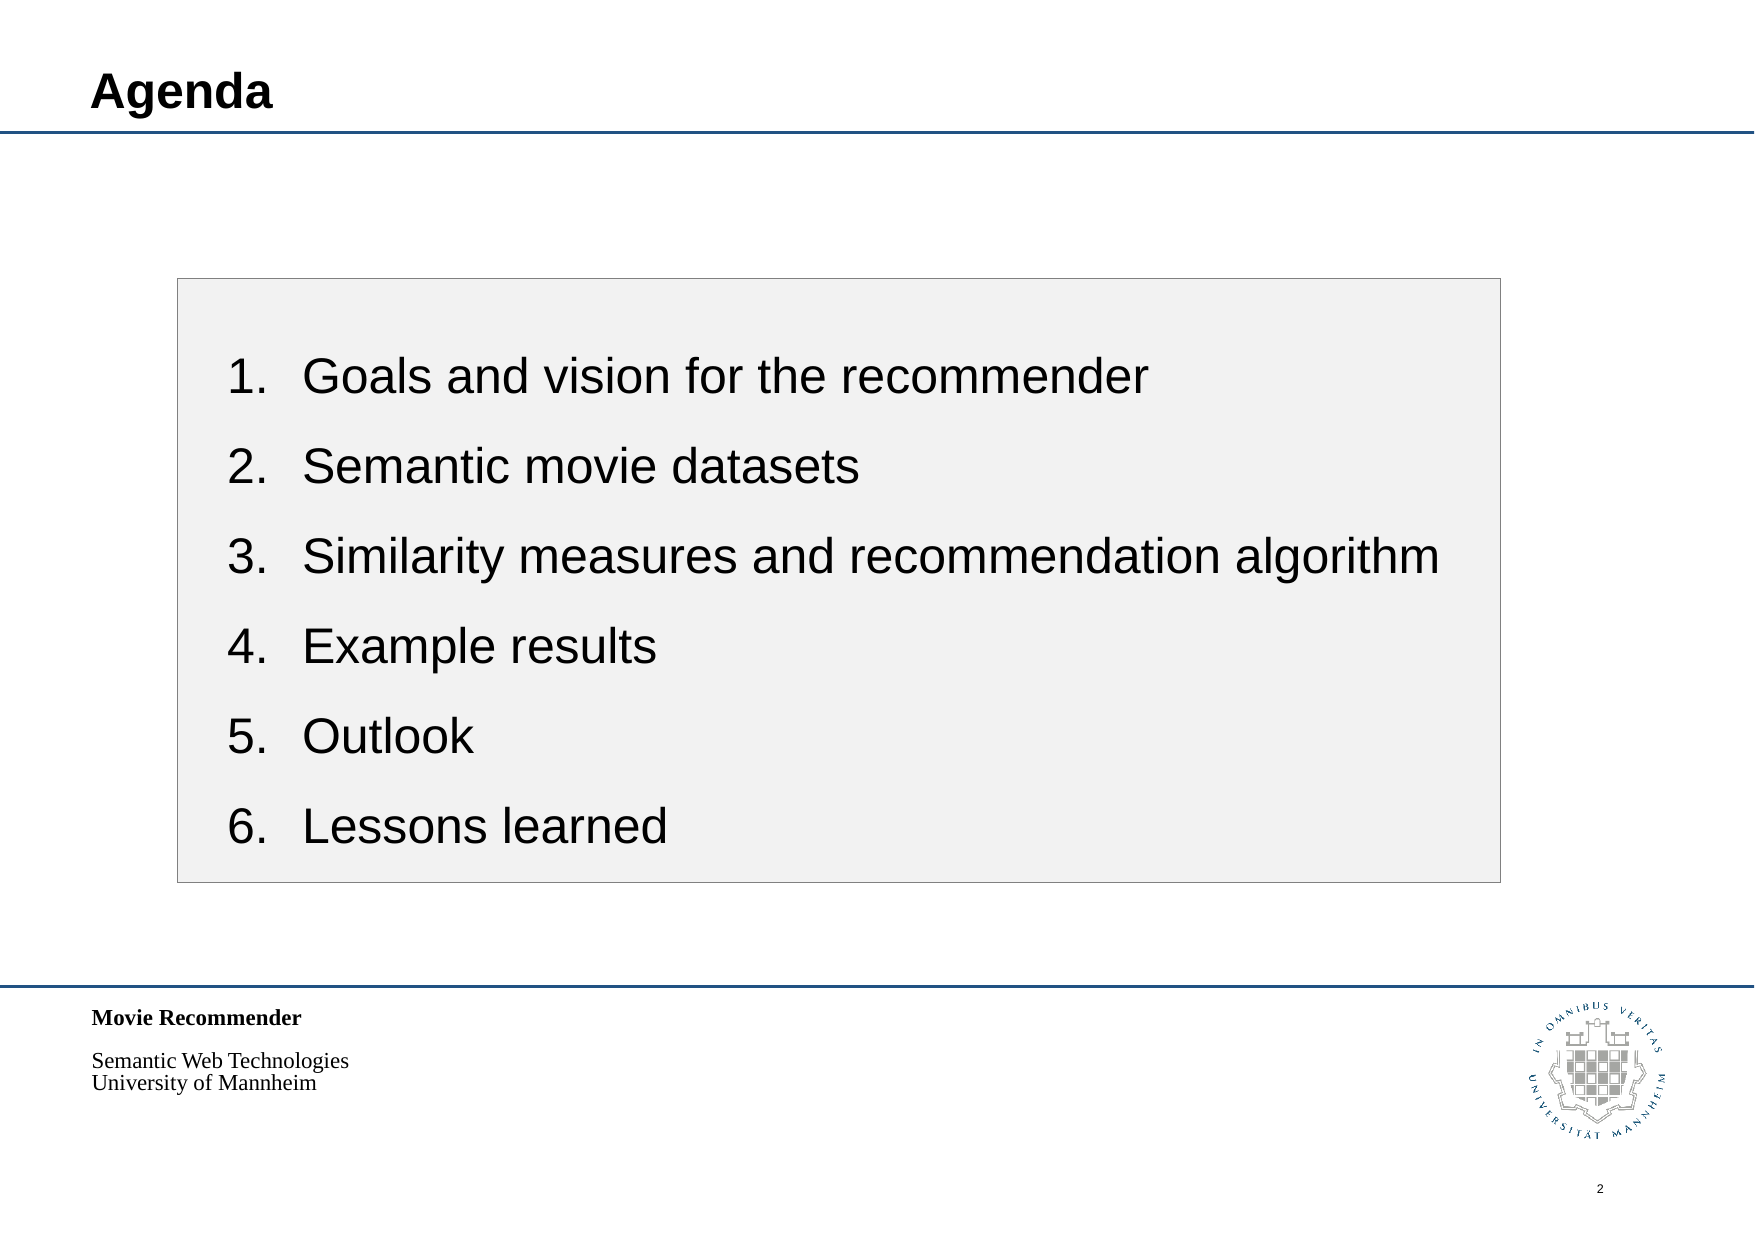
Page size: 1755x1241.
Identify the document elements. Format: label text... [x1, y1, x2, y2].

slide_number 2 [1592, 1181, 1623, 1198]
text_box [177, 278, 1501, 883]
picture [1529, 1002, 1665, 1139]
text_box Goals and vision for the recommender Semantic movie datasets Similarity measures and recommendation algorithm Example results Outlook Lessons learned [227, 313, 1452, 854]
list Agenda [89, 57, 1665, 119]
